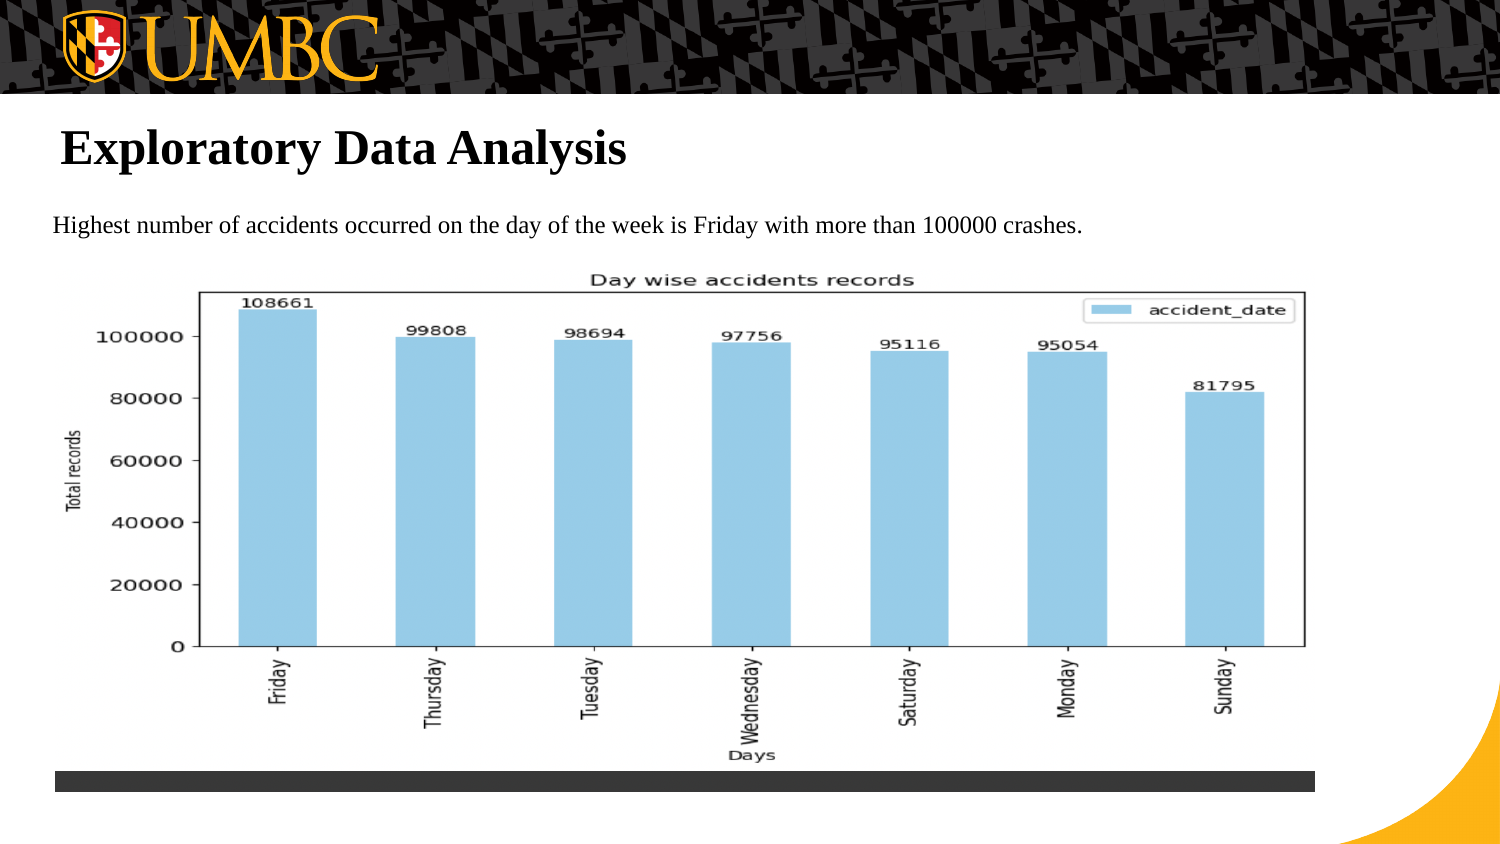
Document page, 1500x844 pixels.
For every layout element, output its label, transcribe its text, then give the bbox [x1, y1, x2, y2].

text_box Highest number of accidents occurred on the day of the week is Friday with more than 100000 crashes. [37, 193, 1331, 254]
title Exploratory Data Analysis [45, 99, 1444, 194]
picture [55, 269, 1315, 792]
picture [1338, 679, 1500, 844]
picture [0, 0, 1500, 94]
